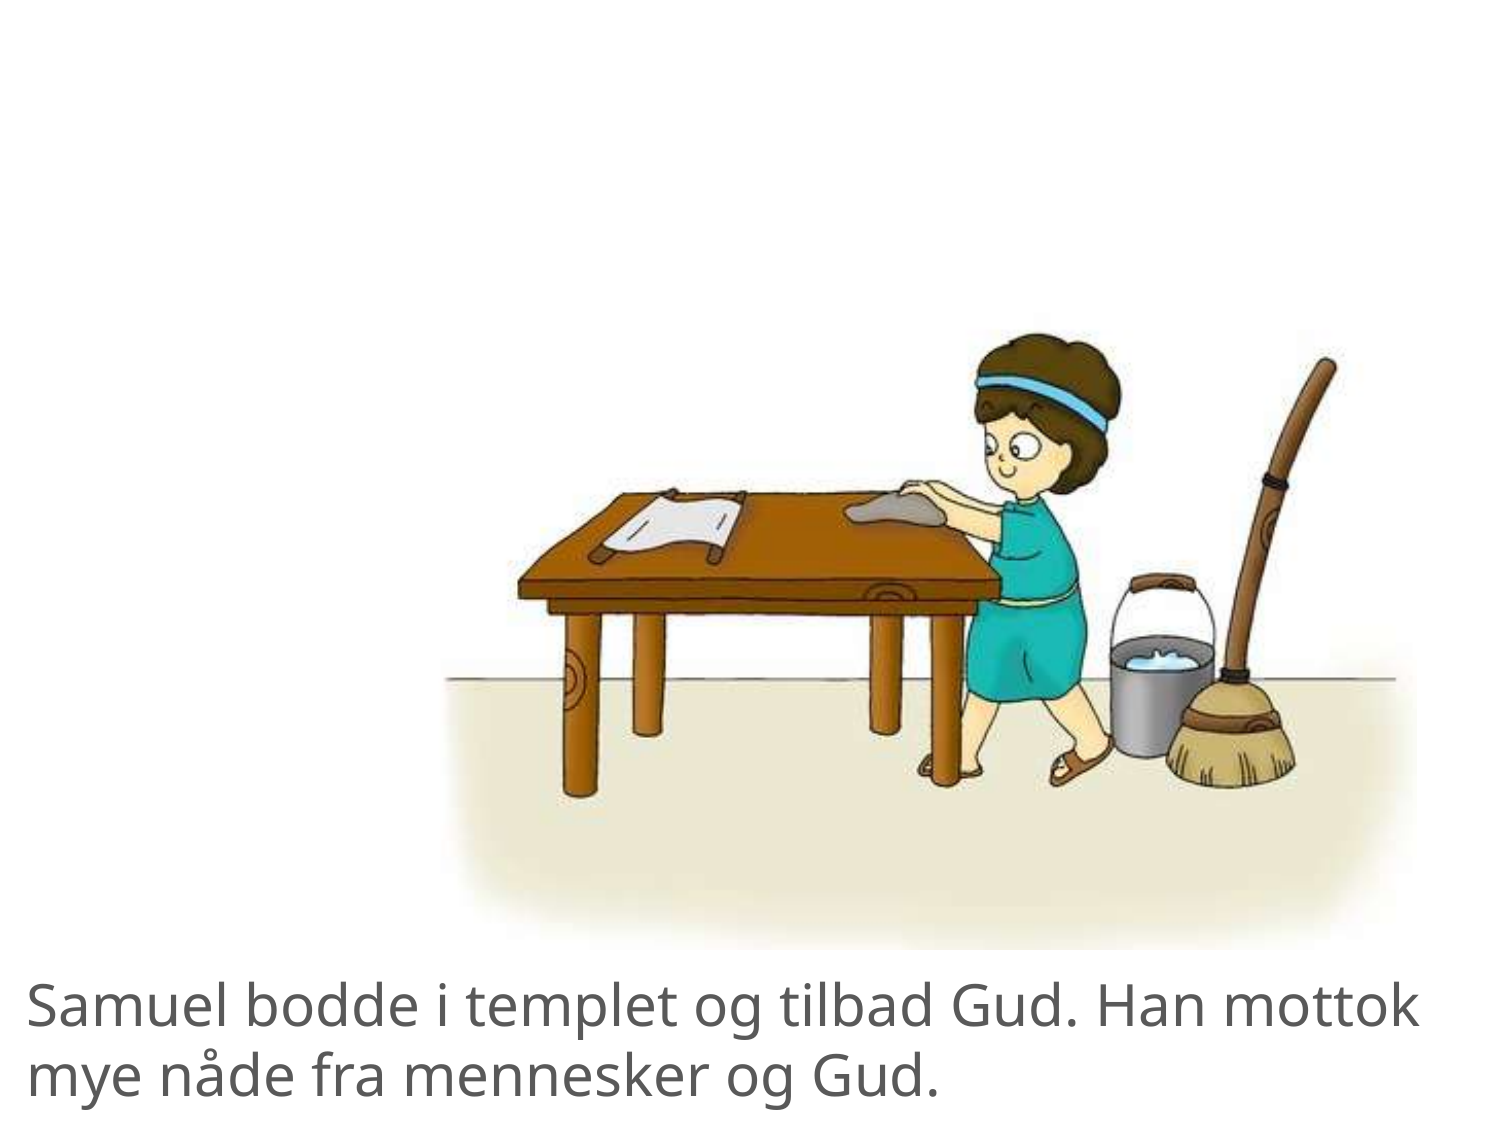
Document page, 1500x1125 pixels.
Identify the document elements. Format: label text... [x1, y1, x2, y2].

text_box Samuel bodde i templet og tilbad Gud. Han mottok mye nåde fra mennesker og Gud. [11, 961, 1498, 1116]
picture [80, 1, 1418, 950]
